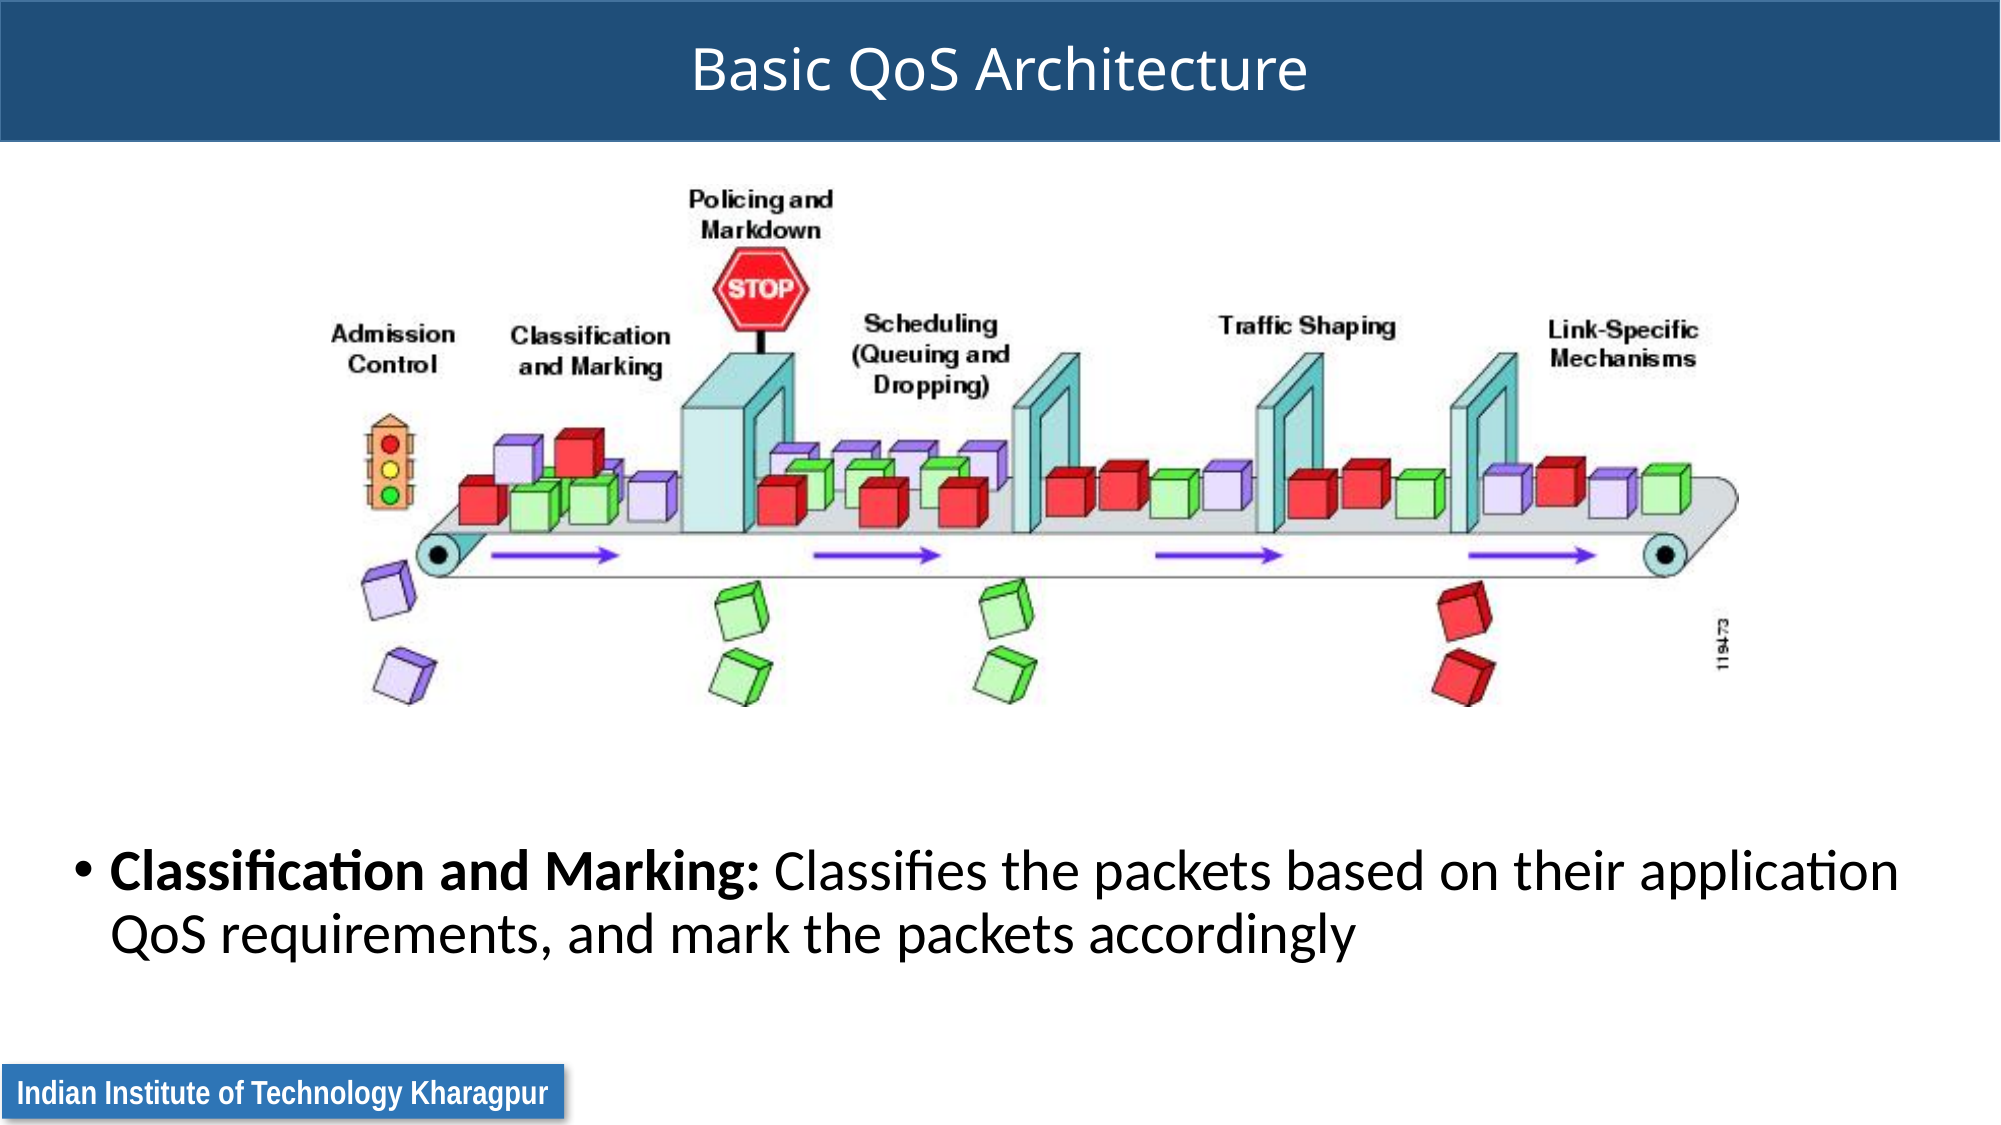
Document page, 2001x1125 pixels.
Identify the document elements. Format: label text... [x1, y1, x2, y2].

picture [331, 184, 1739, 707]
title Basic QoS Architecture [0, 1, 2000, 141]
list Classification and Marking: Classifies the packets based on their application QoS requirements, and mark the packets accordingly [58, 833, 1954, 1065]
